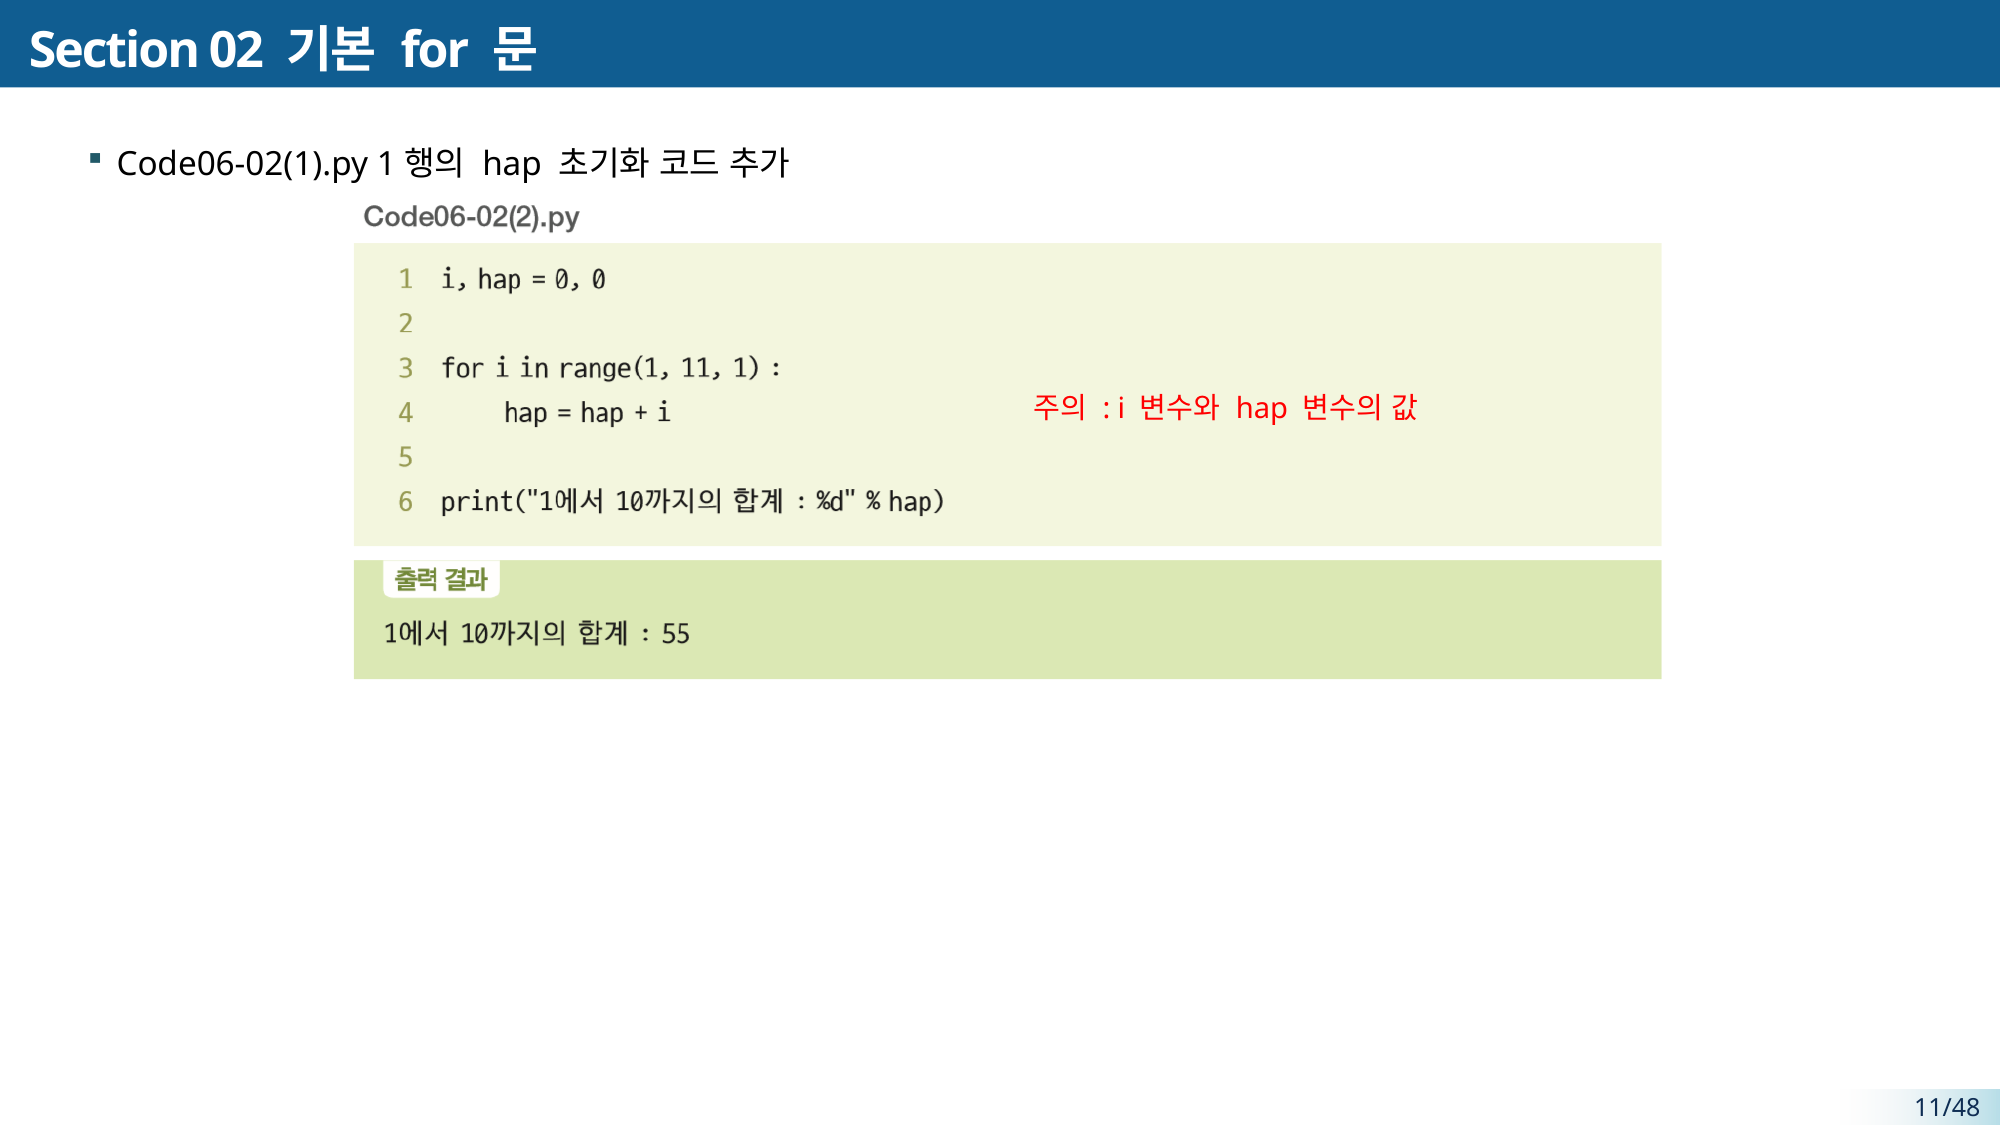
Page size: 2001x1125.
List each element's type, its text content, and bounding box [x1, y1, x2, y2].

title Section 02 기본 for 문 [13, 8, 1717, 87]
list Code06-02(1).py 1행의 hap 초기화 코드 추가 [13, 126, 1975, 1057]
picture [352, 200, 1665, 684]
